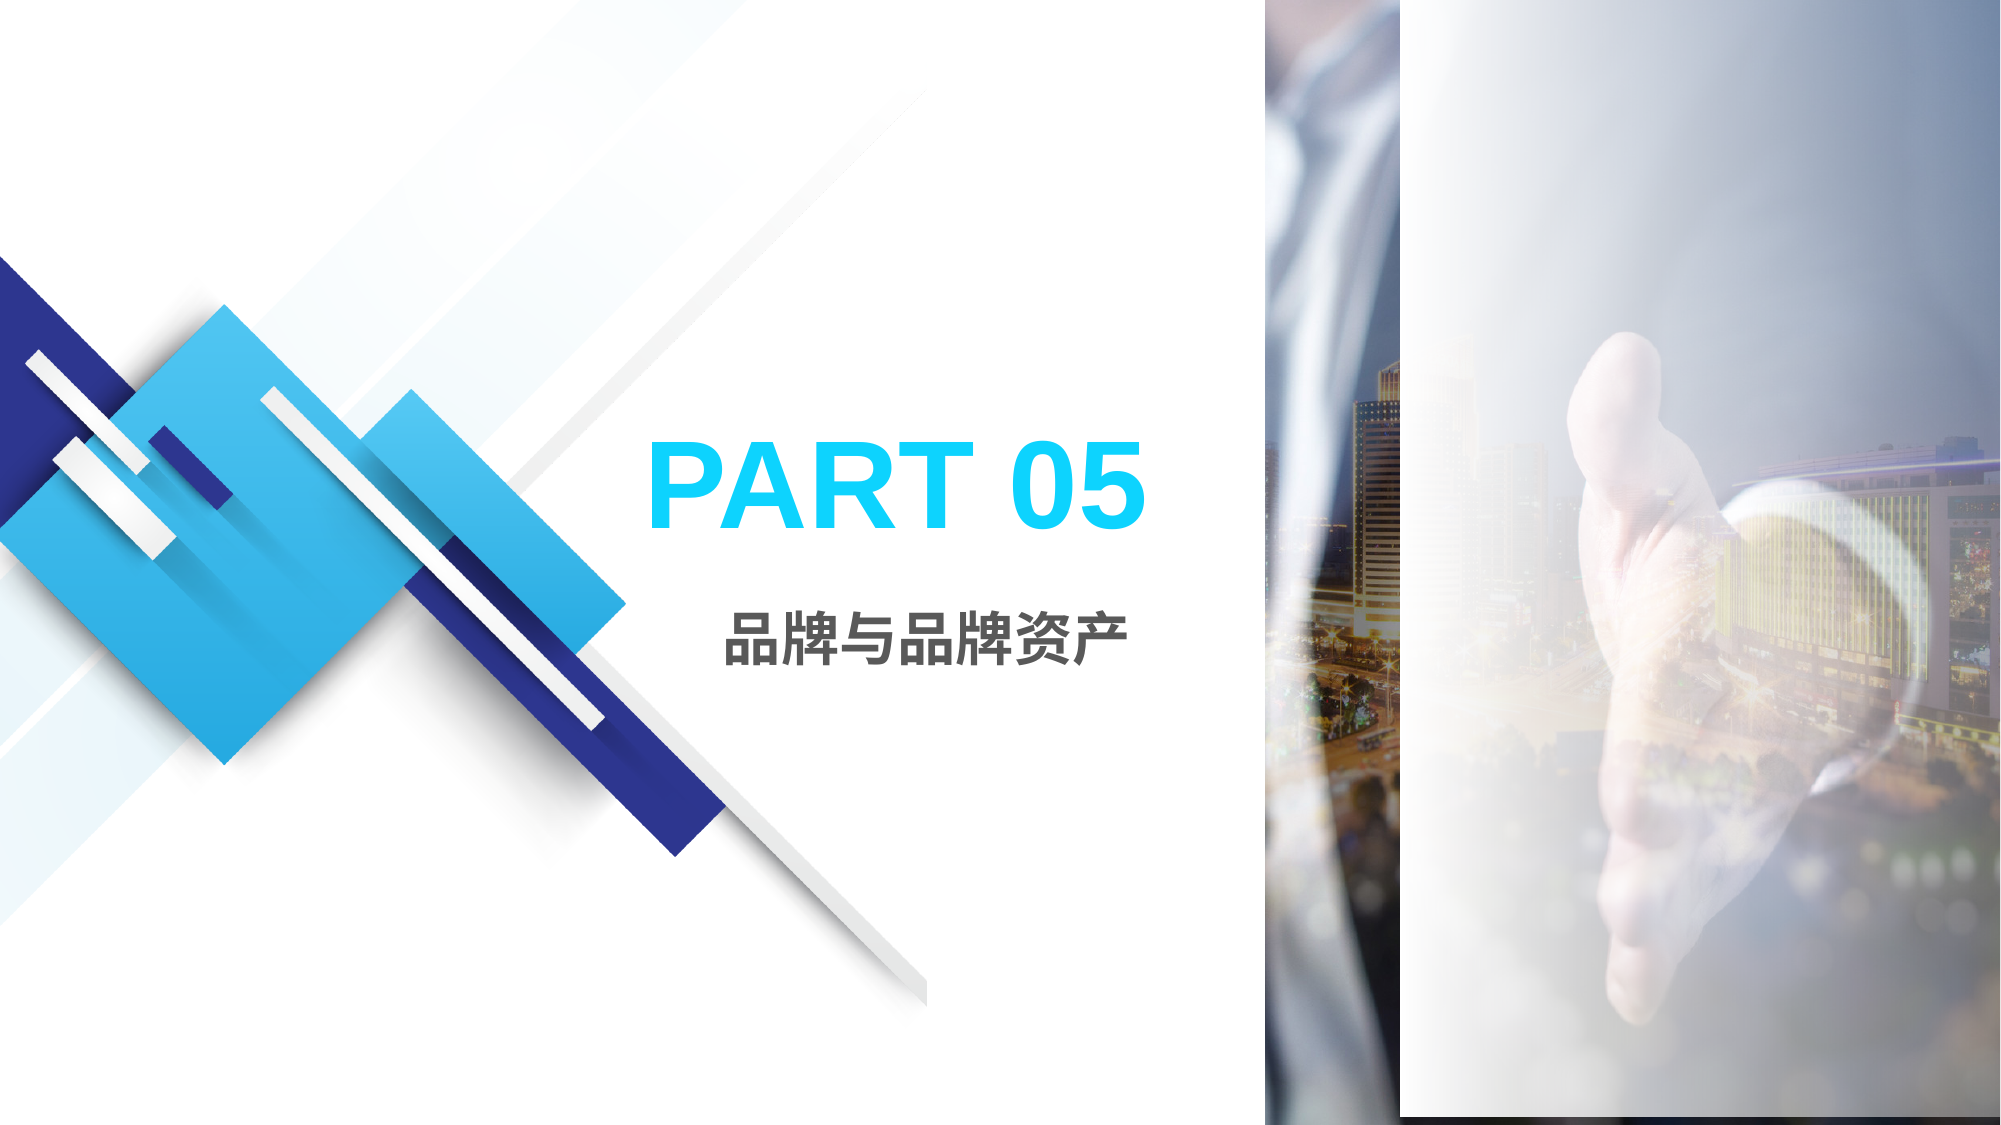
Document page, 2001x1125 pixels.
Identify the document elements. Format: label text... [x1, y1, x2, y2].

picture [0, 0, 927, 1125]
picture [1264, 0, 2001, 1125]
text_box 品牌与品牌资产 [931, 595, 1259, 680]
text_box PART 05 [931, 395, 1163, 561]
